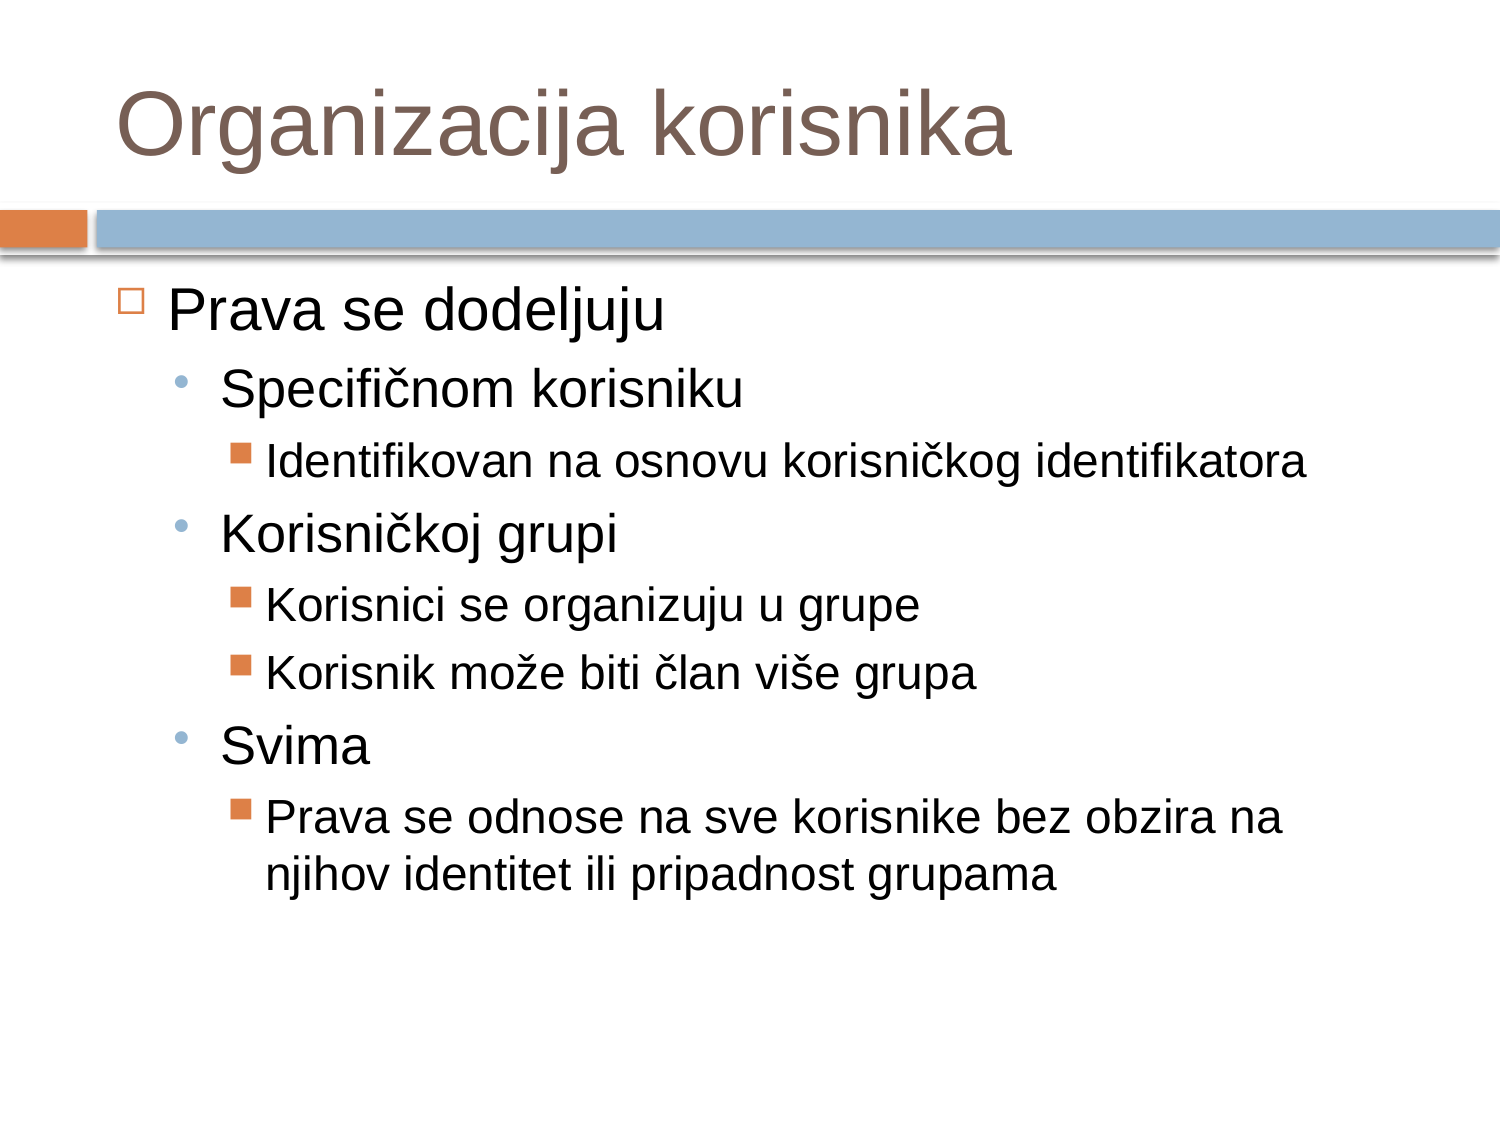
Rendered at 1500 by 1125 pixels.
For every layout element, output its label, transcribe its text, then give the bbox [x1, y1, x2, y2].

list Prava se dodeljuju Specifičnom korisniku Identifikovan na osnovu korisničkog identifikatora Korisničkoj grupi Korisnici se organizuju u grupe Korisnik može biti član više grupa Svima Prava se odnose na sve korisnike bez obzira na njihov identitet ili pripadnost grupama [100, 262, 1438, 1000]
title Organizacija korisnika [100, 37, 1438, 200]
